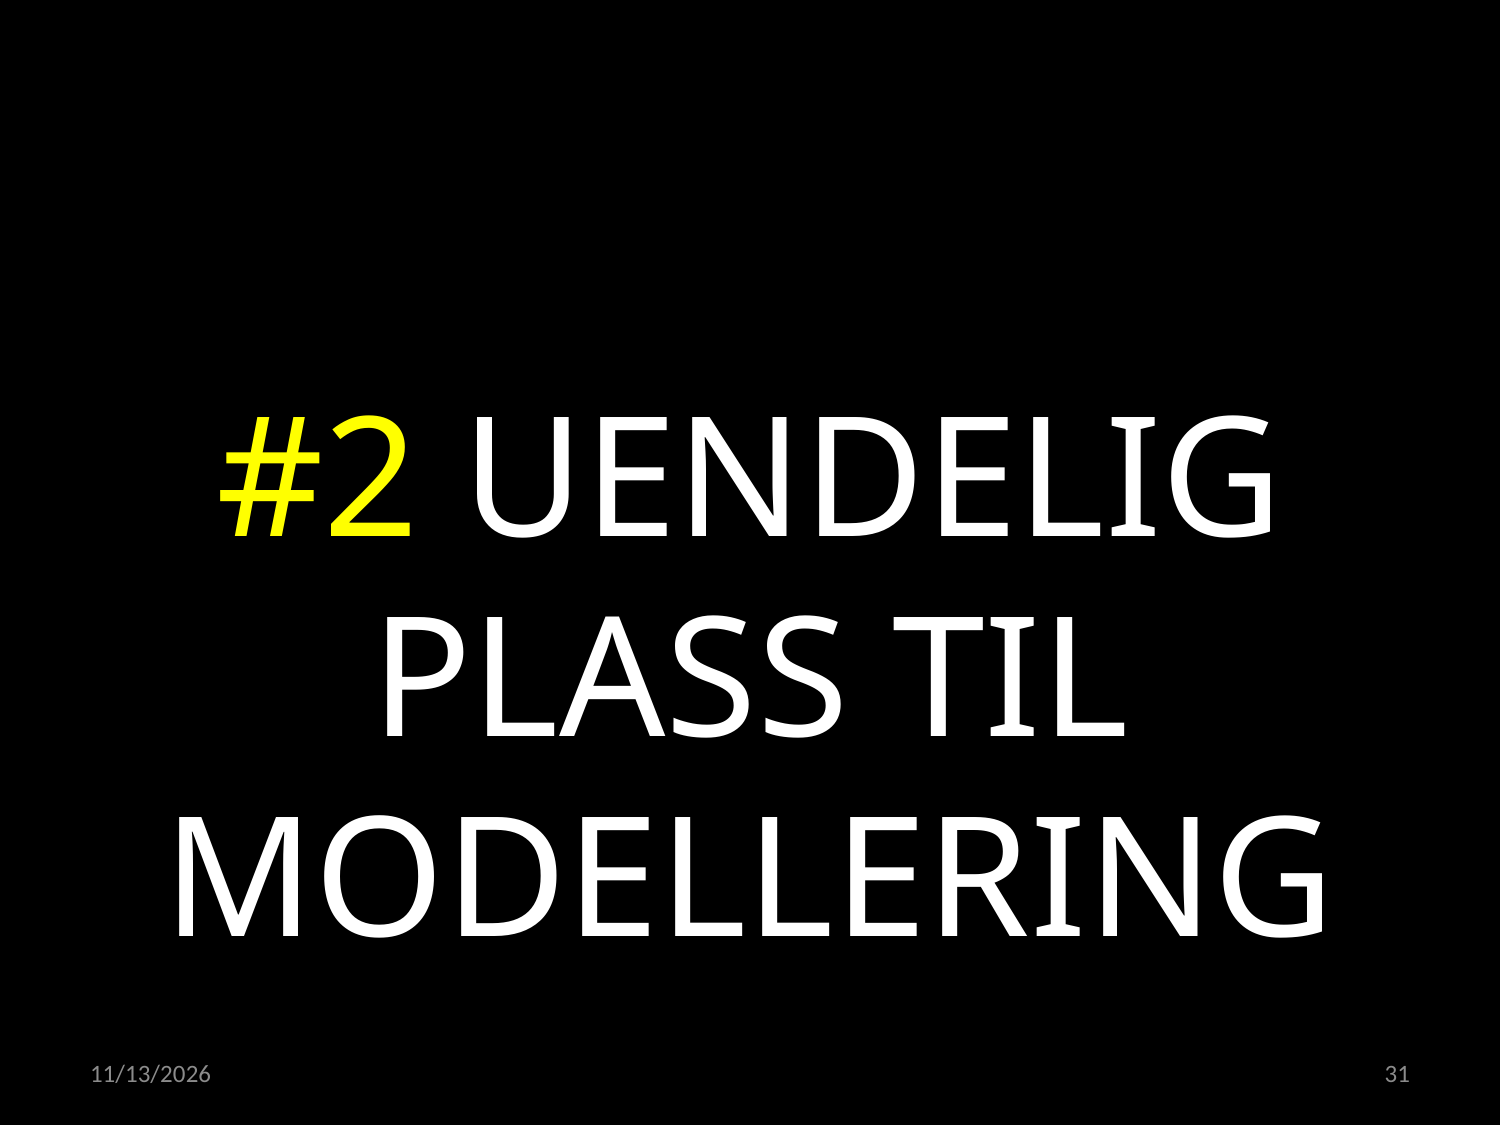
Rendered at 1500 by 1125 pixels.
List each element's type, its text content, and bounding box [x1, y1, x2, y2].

slide_number 31 [1074, 1042, 1425, 1103]
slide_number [75, 1042, 425, 1103]
text_box #2 UENDELIG PLASS TIL MODELLERING [0, 361, 1500, 464]
